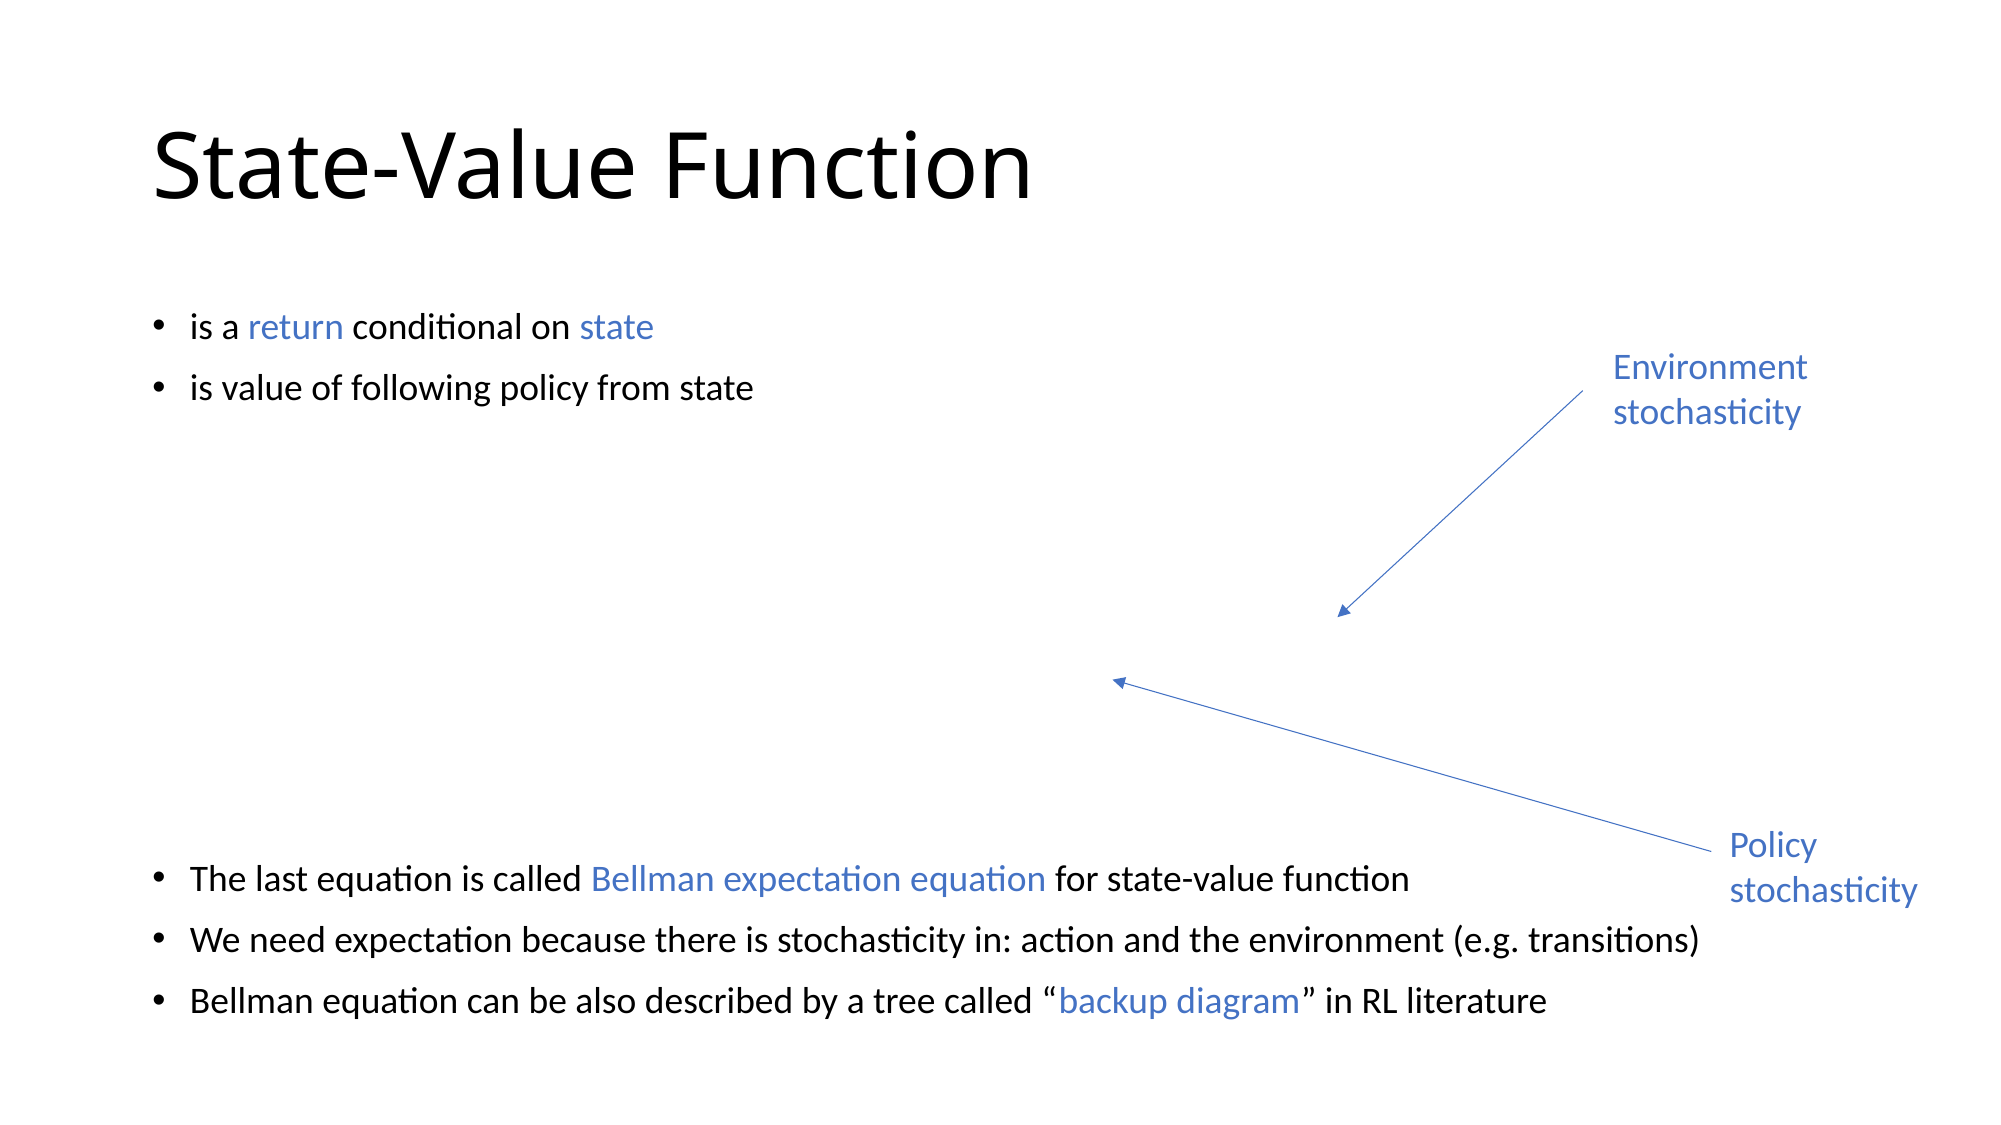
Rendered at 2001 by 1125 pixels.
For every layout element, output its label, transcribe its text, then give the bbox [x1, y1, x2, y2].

text_box Environment stochasticity [1598, 334, 1832, 440]
text_box Policy stochasticity [1714, 812, 1948, 918]
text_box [1112, 679, 1712, 852]
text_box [1337, 390, 1583, 618]
